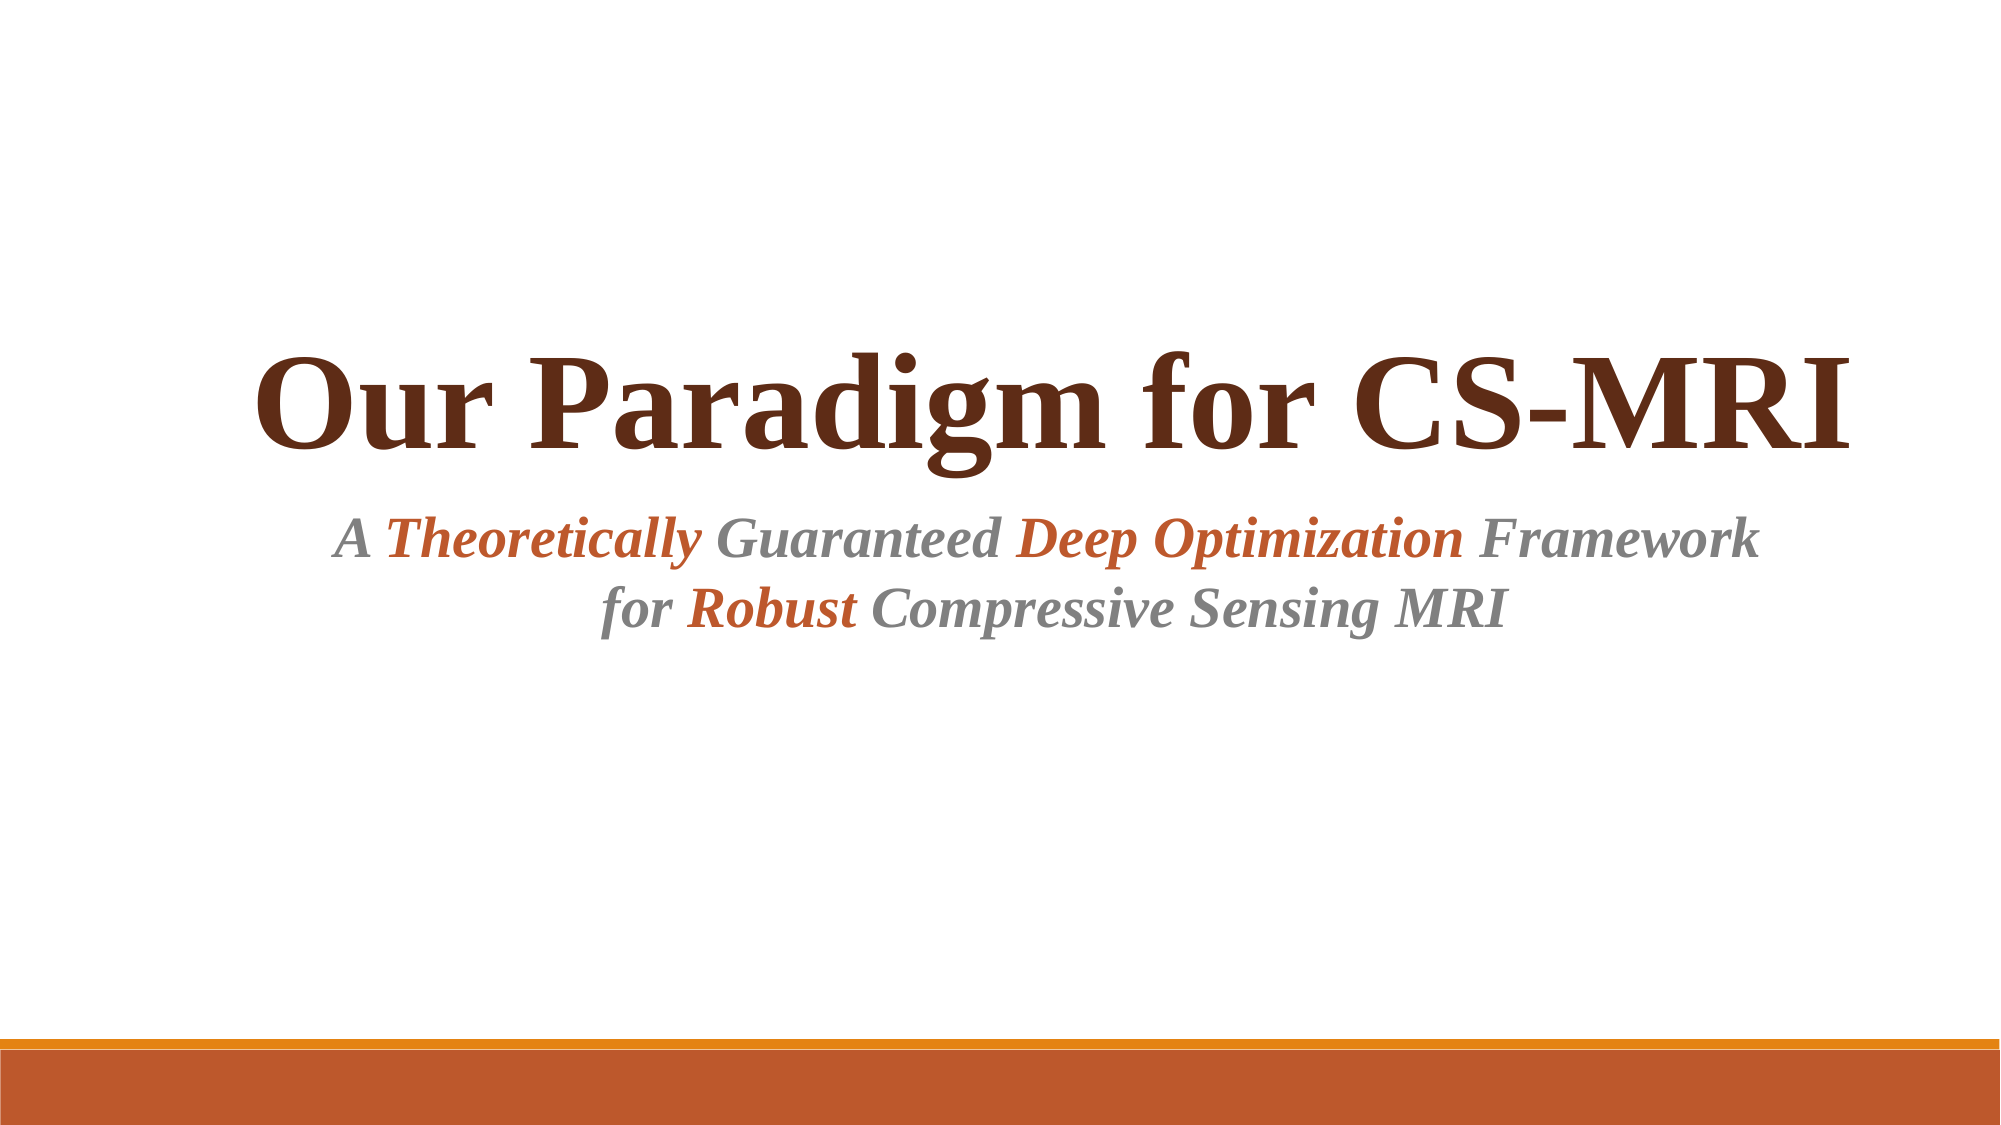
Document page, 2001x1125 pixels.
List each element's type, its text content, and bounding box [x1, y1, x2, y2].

text_box A Theoretically Guaranteed Deep Optimization Framework for Robust Compressive Sensing MRI [110, 492, 2000, 647]
text_box Our Paradigm for CS-MRI [236, 295, 1874, 492]
